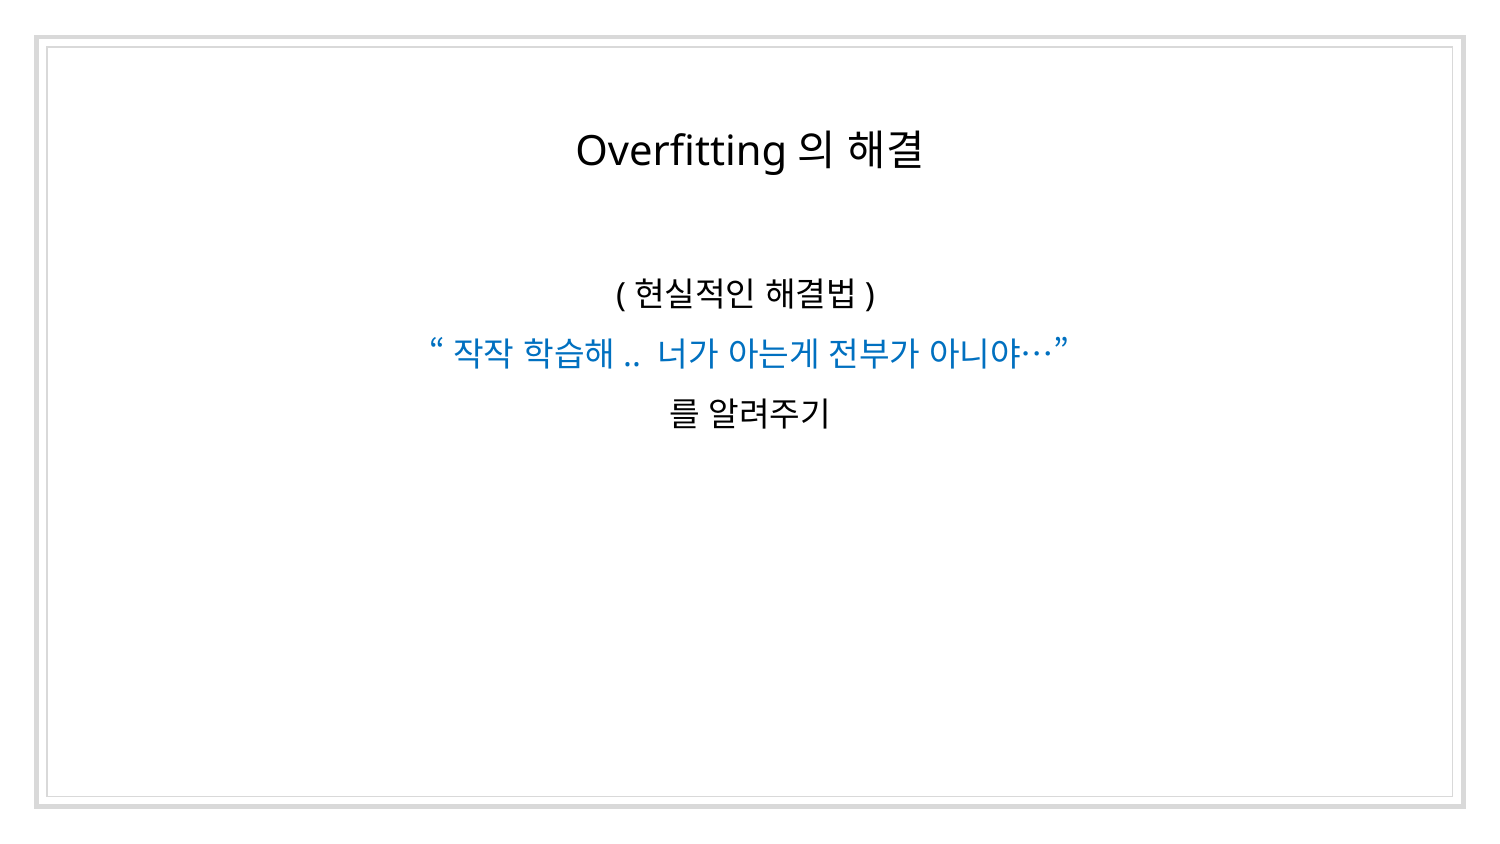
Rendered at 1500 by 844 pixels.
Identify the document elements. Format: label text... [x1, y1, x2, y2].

text_box (현실적인 해결법) “작작 학습해.. 너가 아는게 전부가 아니야…” 를 알려주기 [265, 359, 1235, 449]
text_box Overfitting의 해결 [265, 99, 1235, 189]
